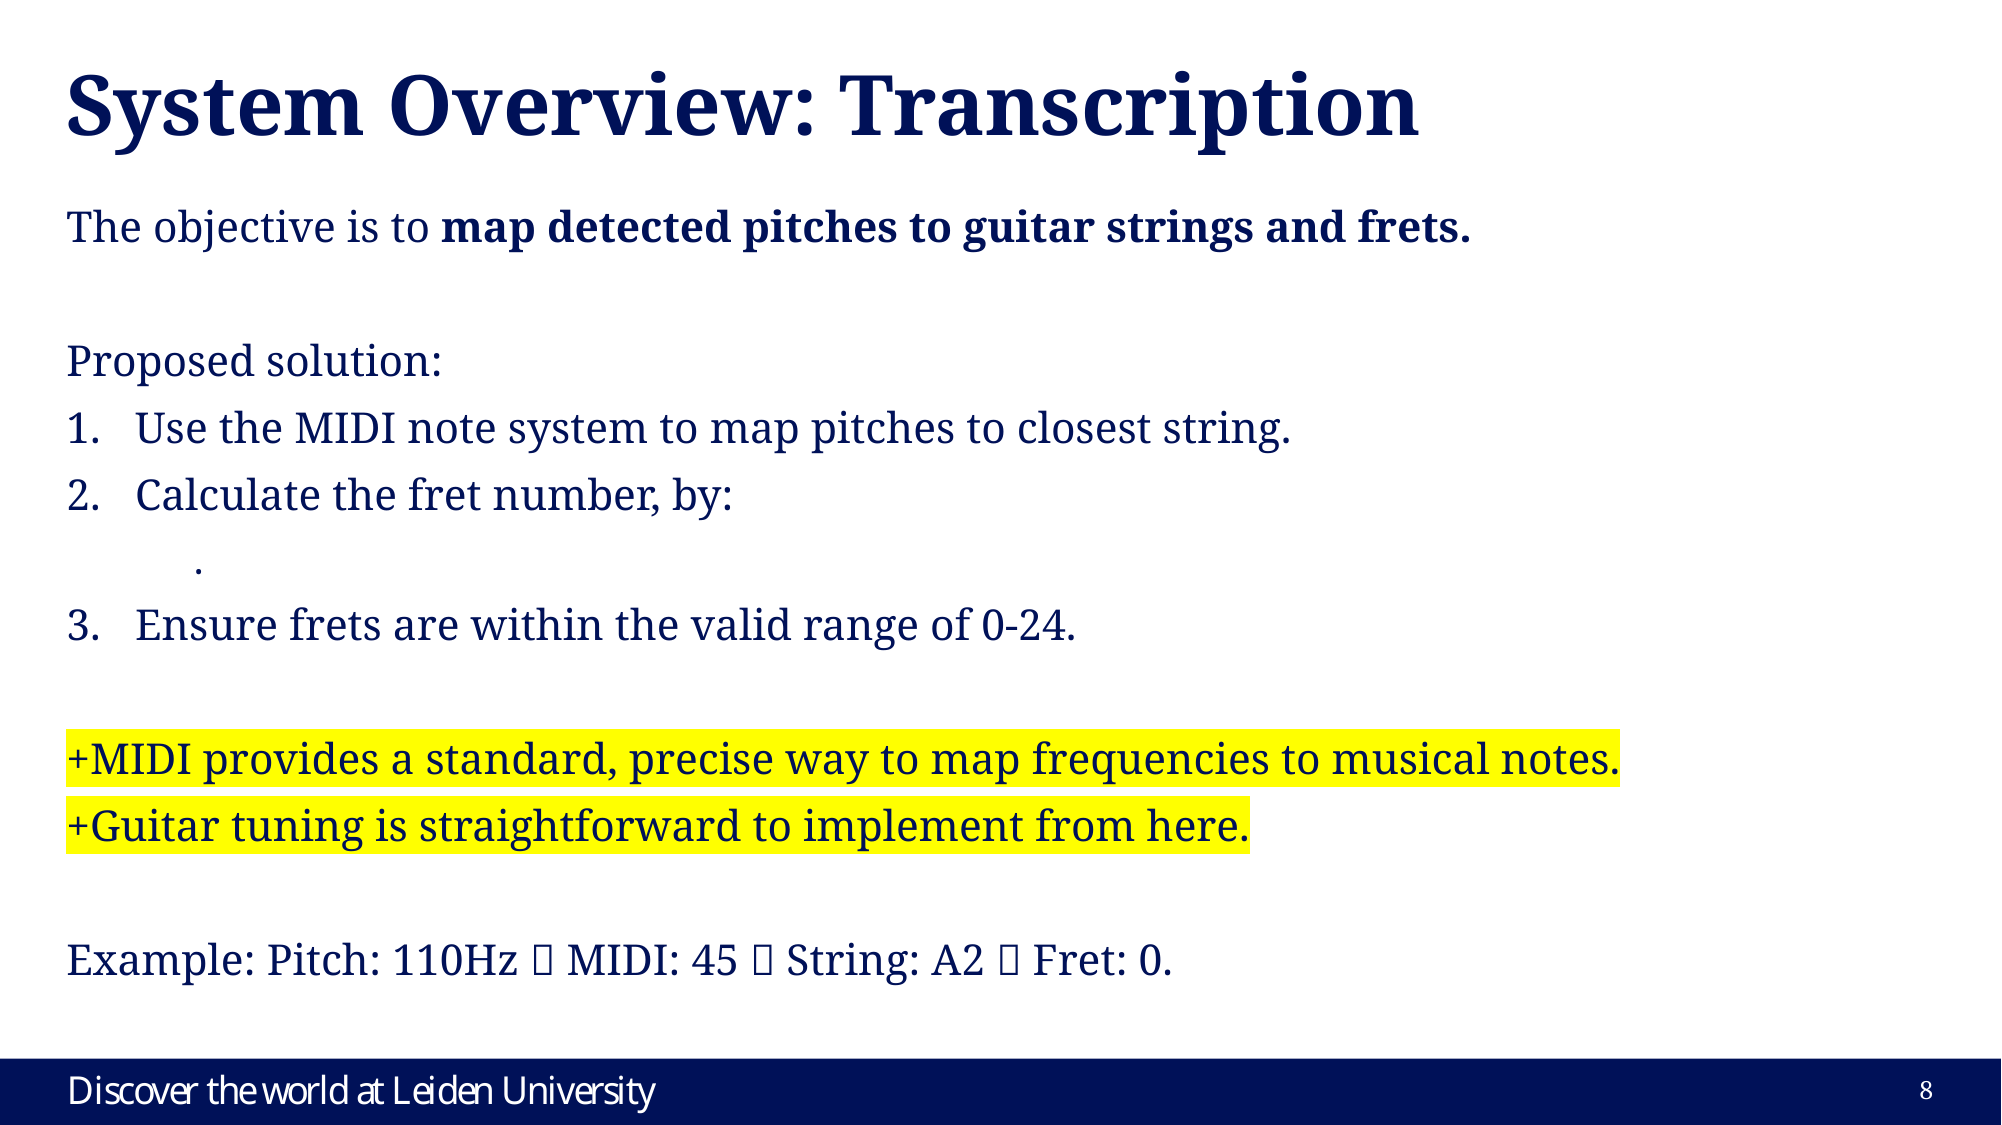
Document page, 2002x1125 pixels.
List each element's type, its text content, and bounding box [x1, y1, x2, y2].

slide_number 7 [1498, 1061, 1949, 1122]
title System Overview: Transcription [66, 66, 1935, 138]
